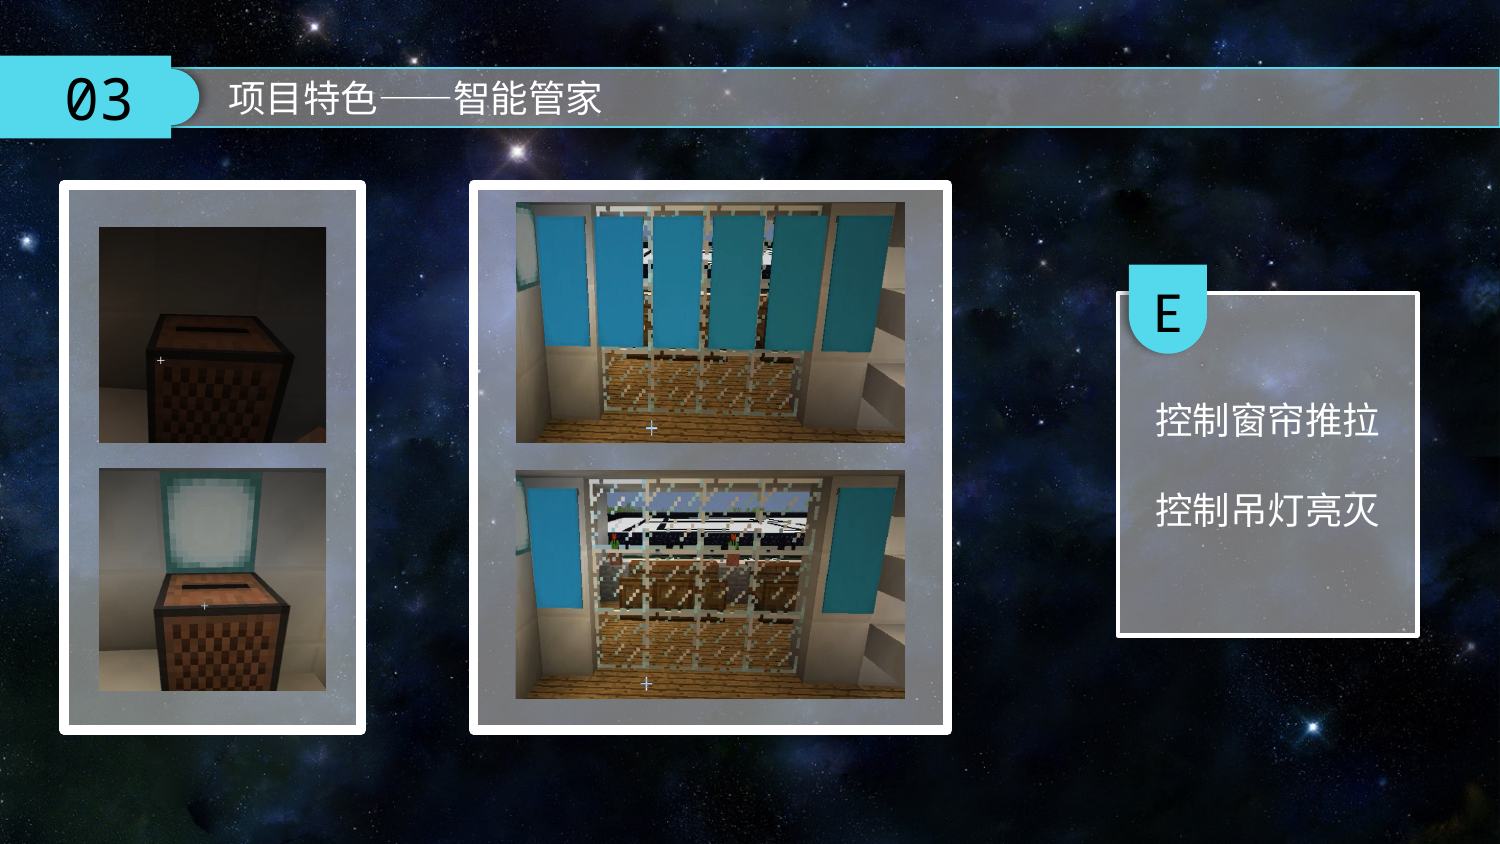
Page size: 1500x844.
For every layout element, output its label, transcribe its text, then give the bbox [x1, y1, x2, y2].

text_box [193, 66, 1500, 129]
text_box [472, 183, 950, 732]
picture [0, 0, 1500, 66]
picture [0, 129, 1500, 844]
text_box 03 [0, 53, 202, 141]
text_box 项目特色——智能管家 [213, 67, 619, 128]
text_box [62, 183, 363, 732]
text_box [1117, 264, 1418, 636]
